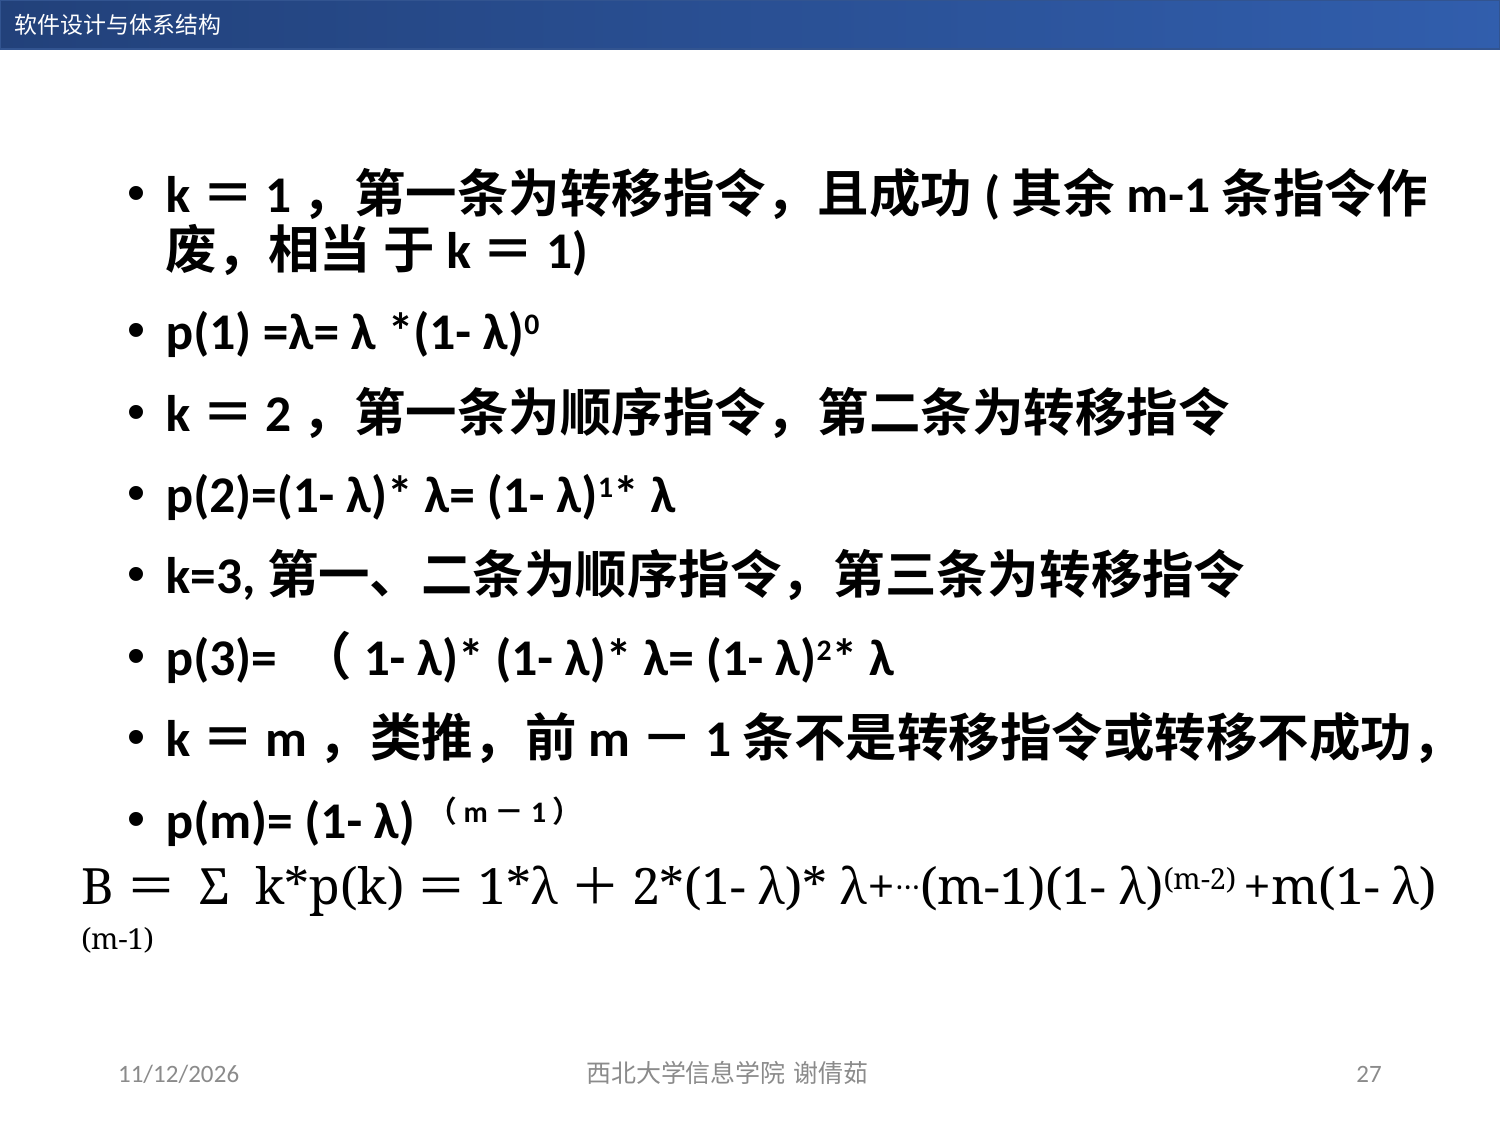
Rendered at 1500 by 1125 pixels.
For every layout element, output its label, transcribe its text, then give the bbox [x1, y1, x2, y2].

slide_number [103, 1042, 441, 1103]
footer 西北大学信息学院 谢倩茹 [490, 1042, 966, 1103]
text_box B＝ Σ k*p(k)＝1*λ＋2*(1- λ)* λ+…(m-1)(1- λ)(m-2) +m(1- λ)(m-1) [66, 847, 1463, 982]
slide_number 27 [1059, 1042, 1397, 1103]
list k＝1，第一条为转移指令，且成功(其余m-1条指令作废，相当 于k＝1) p(1) =λ= λ *(1- λ)0 k＝2，第一条为顺序指令，第二条为转移指令 p(2)=(1- λ)* λ= (1- λ)1* λ k=3,第一、二条为顺序指令，第三条为转移指令 p(3)= （1- λ)* (1- λ)* λ= (1- λ)2* λ k＝m，类推，前m－1条不是转移指令或转移不成功， p(m)= (1- λ)（m－1） [112, 160, 1463, 847]
